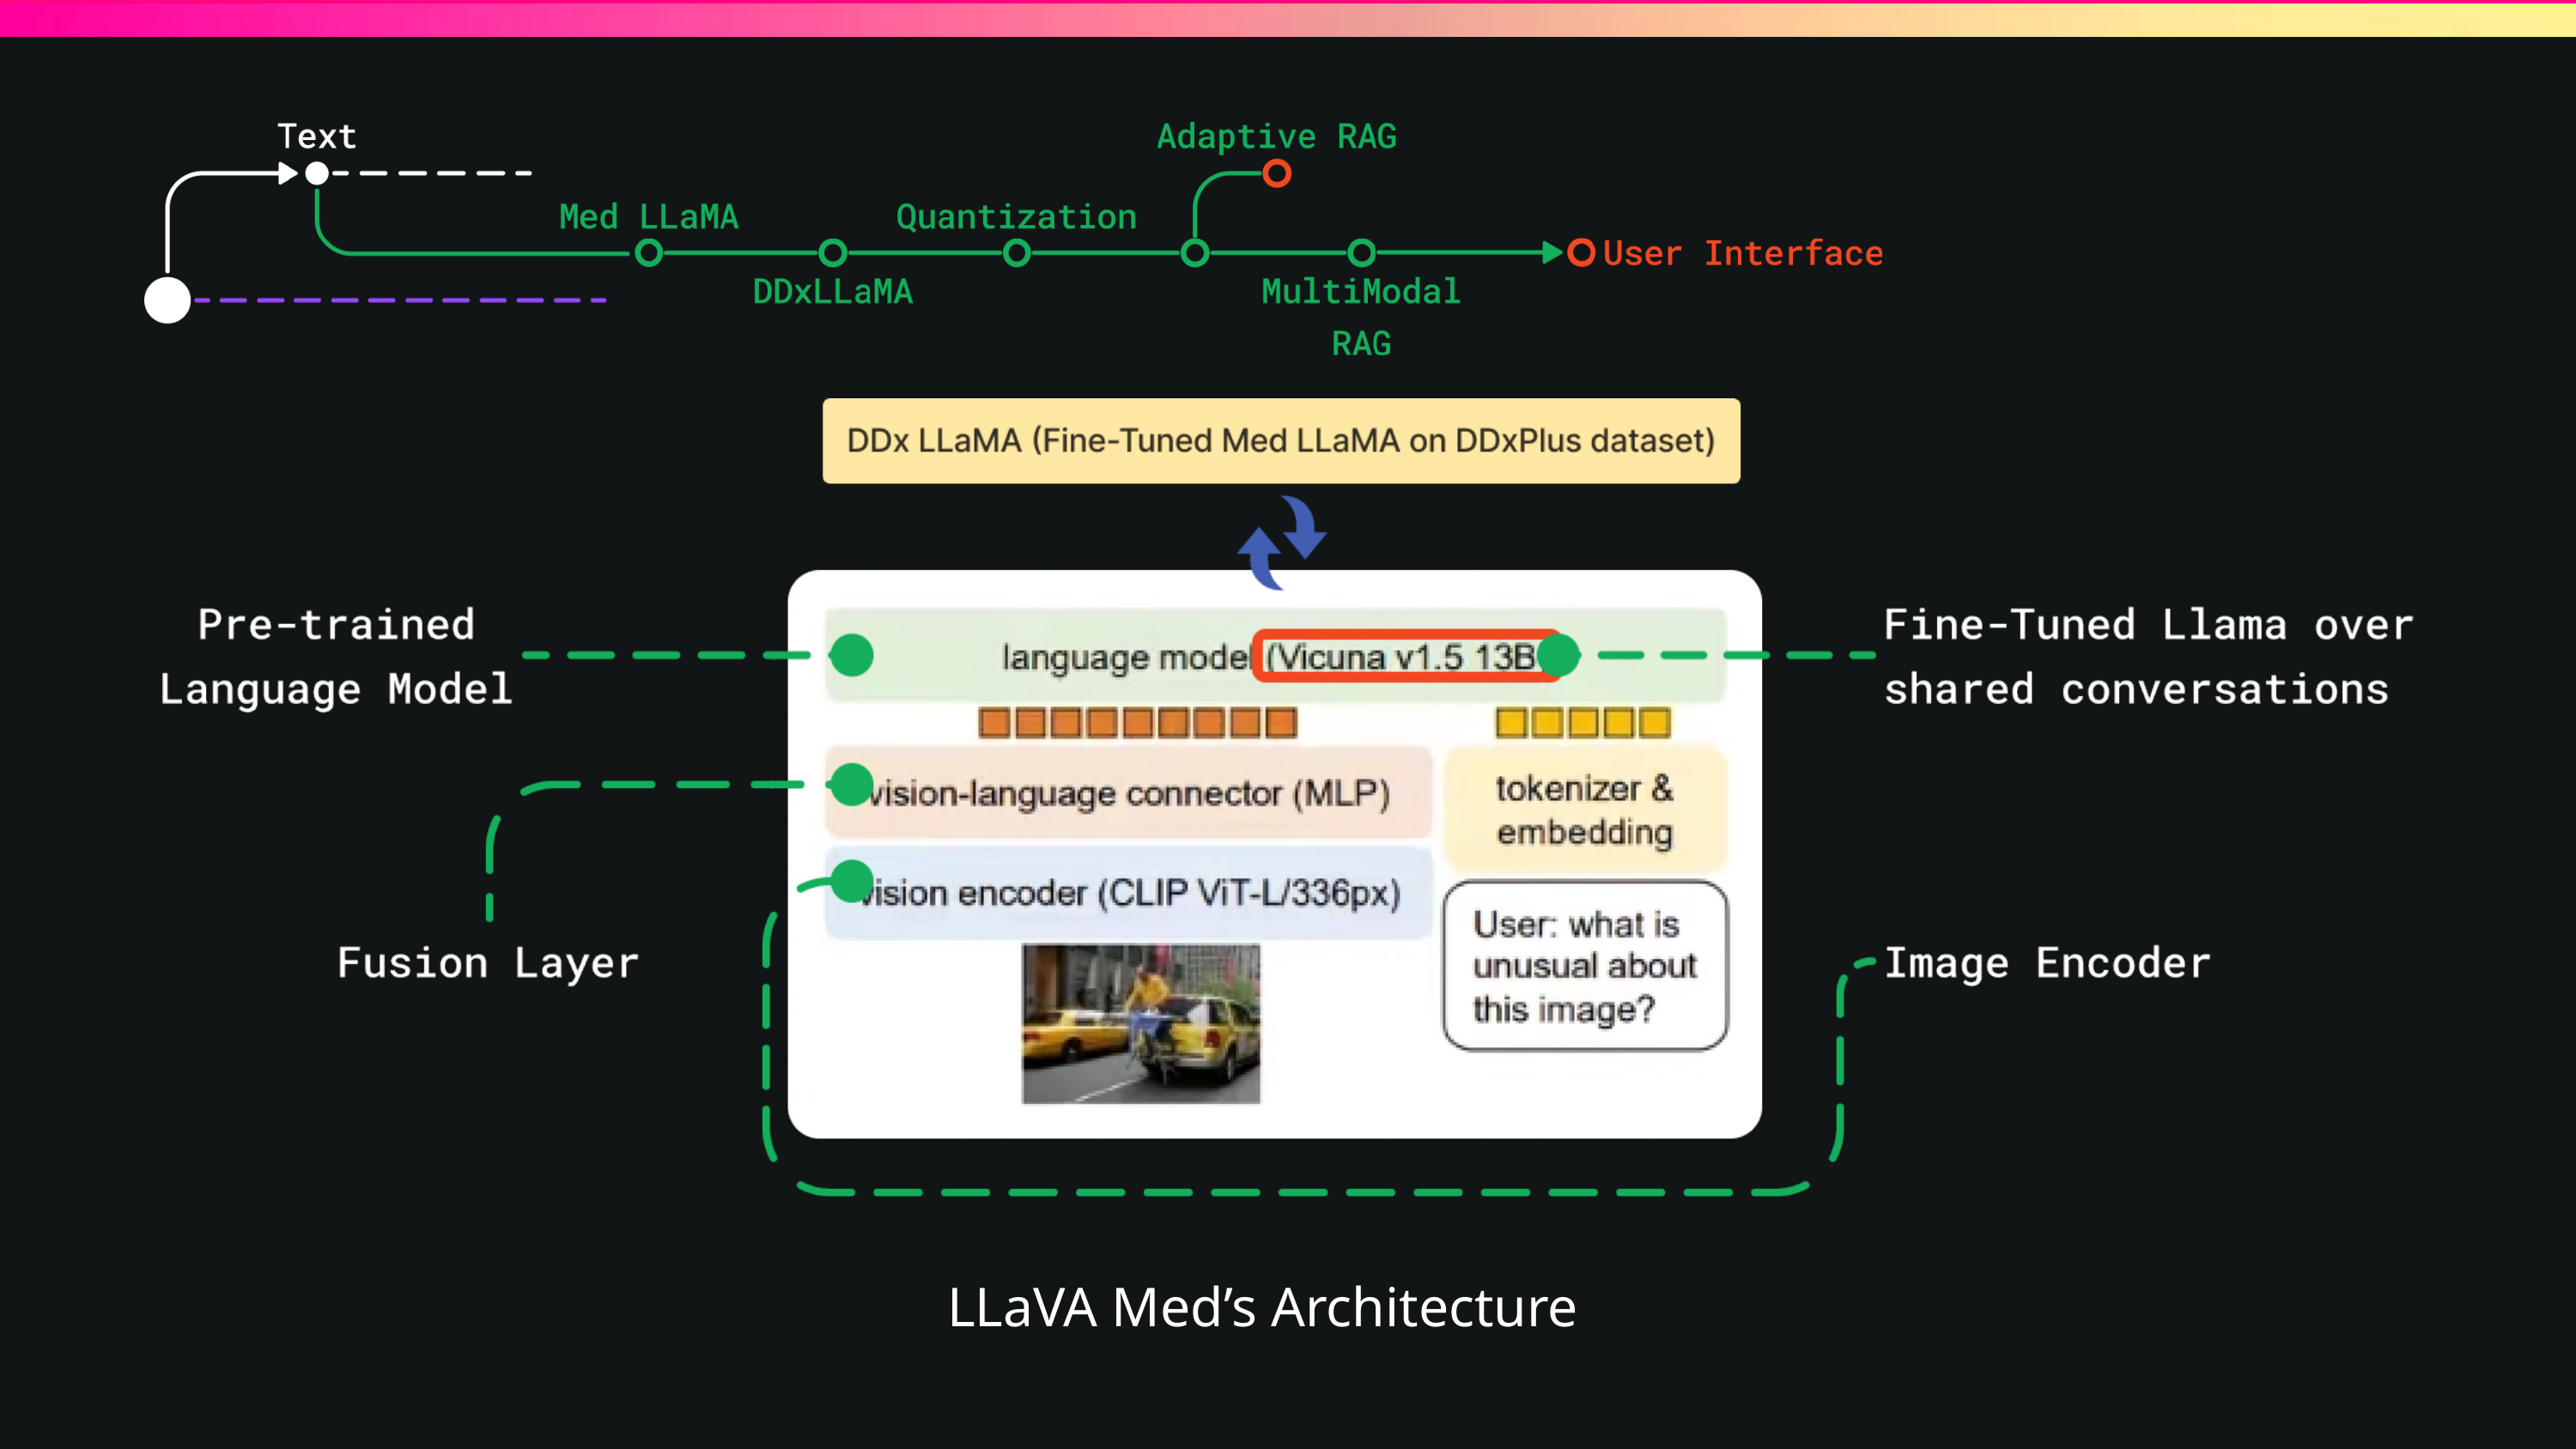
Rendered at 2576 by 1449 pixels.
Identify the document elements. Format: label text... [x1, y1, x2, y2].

text_box [0, 3, 2576, 38]
picture [162, 398, 2414, 1204]
picture [0, 0, 2576, 3]
picture [144, 122, 1882, 355]
text_box LLaVA Med’s Architecture [800, 1247, 1726, 1350]
text_box [33, 67, 2493, 202]
